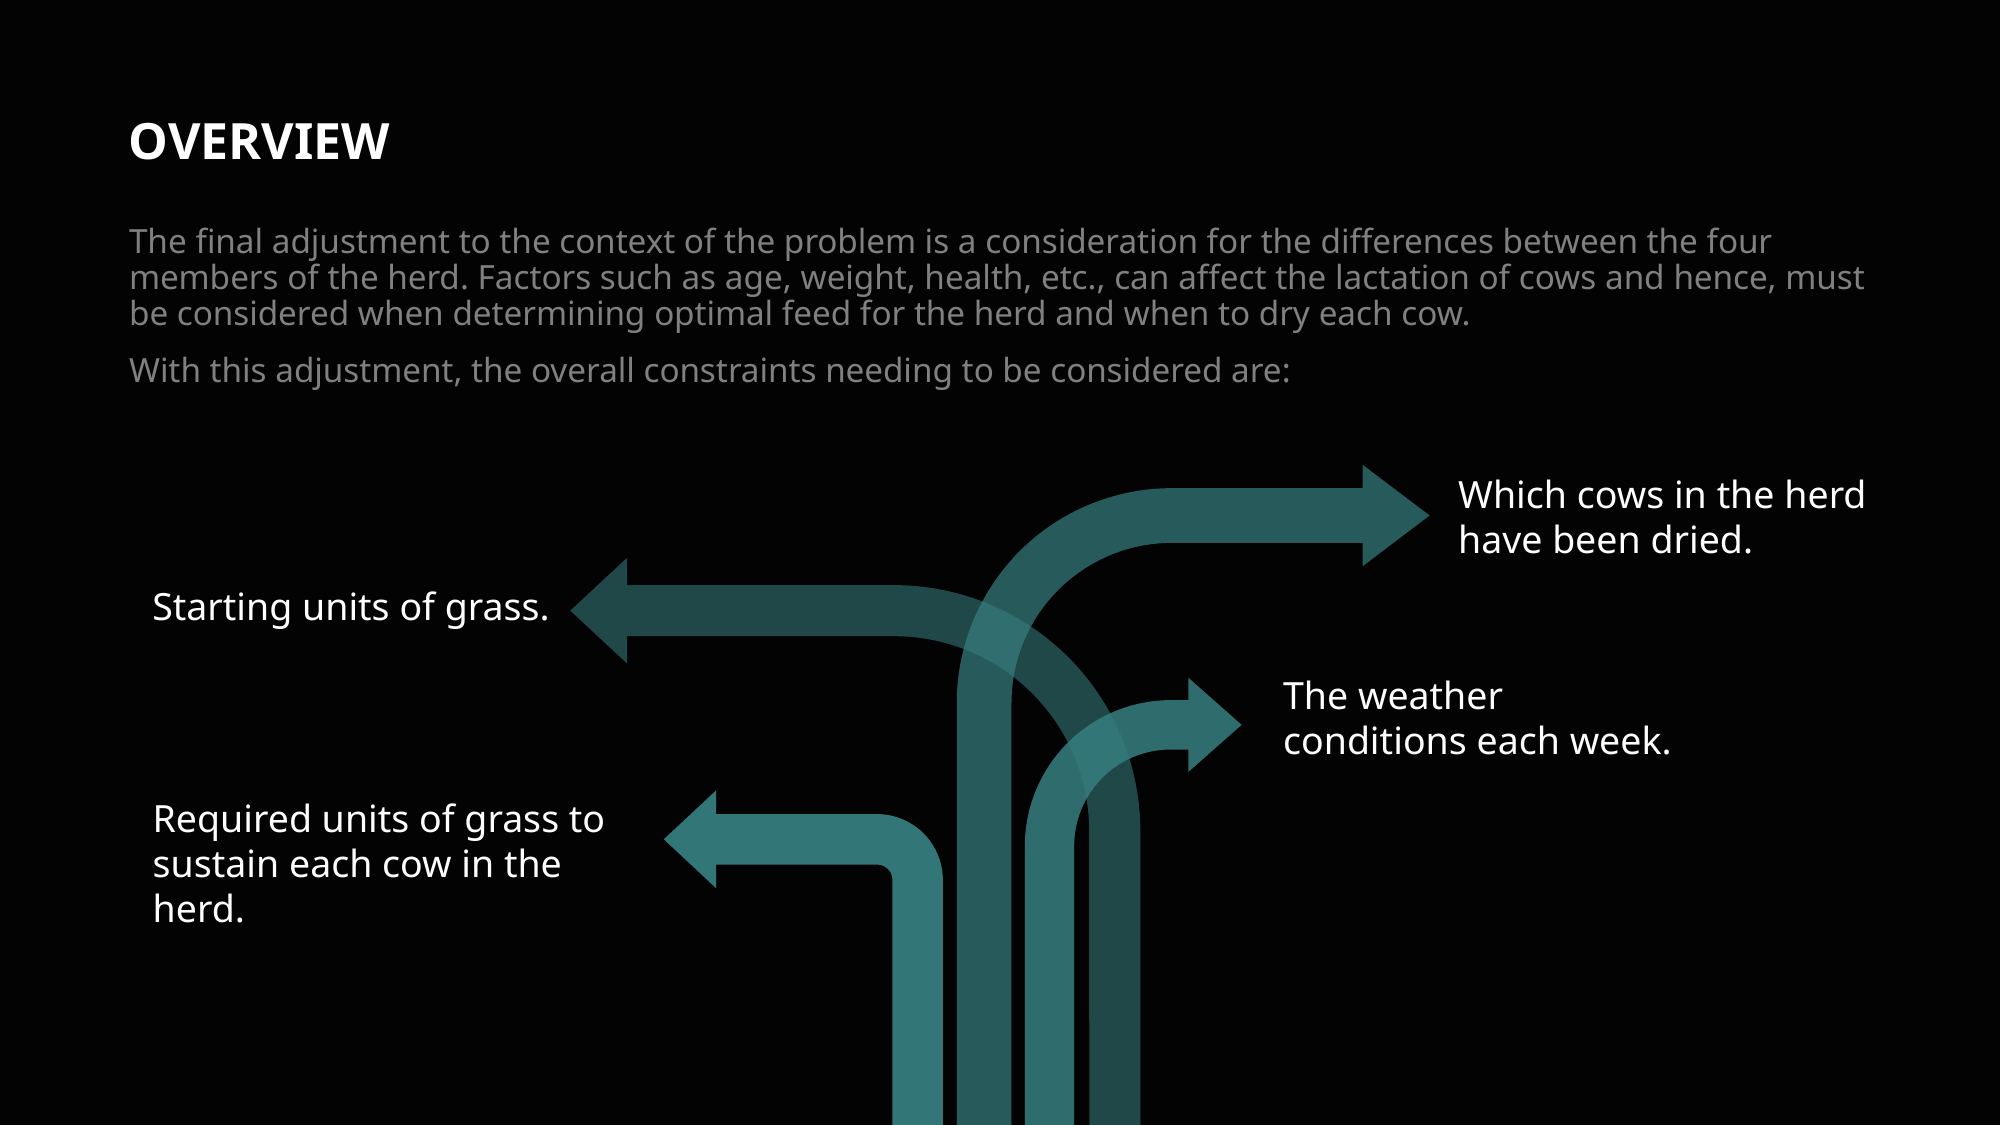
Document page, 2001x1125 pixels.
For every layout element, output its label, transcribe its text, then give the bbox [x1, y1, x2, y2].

title OVERVIEW [113, 84, 1886, 204]
text_box The weather conditions each week. [1431, 664, 1712, 769]
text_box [569, 464, 1431, 1125]
text_box Which cows in the herd have been dried. [1443, 463, 1887, 569]
text_box Starting units of grass. [137, 575, 569, 636]
text_box Required units of grass to sustain each cow in the herd. [137, 787, 569, 937]
list The final adjustment to the context of the problem is a consideration for the differences between the four members of the herd. Factors such as age, weight, health, etc., can affect the lactation of cows and hence, must be considered when determining optimal feed for the herd and when to dry each cow. With this adjustment, the overall constraints needing to be considered are: [114, 217, 1886, 415]
